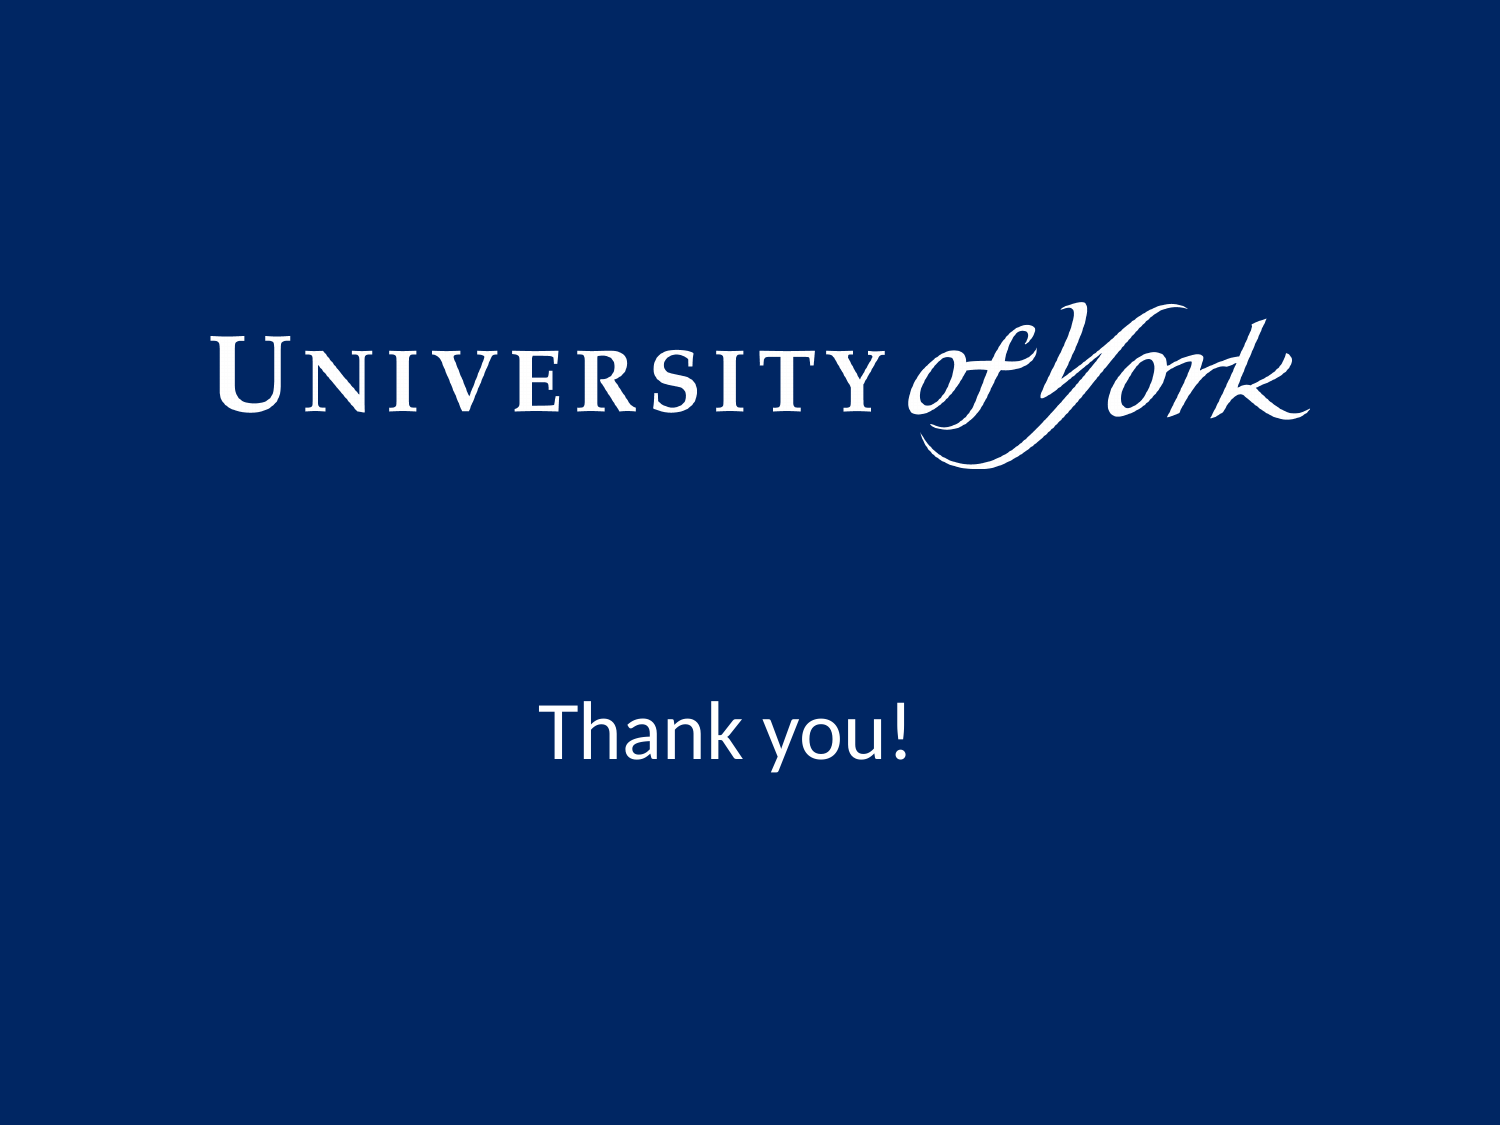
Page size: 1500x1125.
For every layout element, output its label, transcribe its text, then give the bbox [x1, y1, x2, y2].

picture [189, 302, 1311, 469]
text_box Thank you! [100, 668, 1353, 787]
